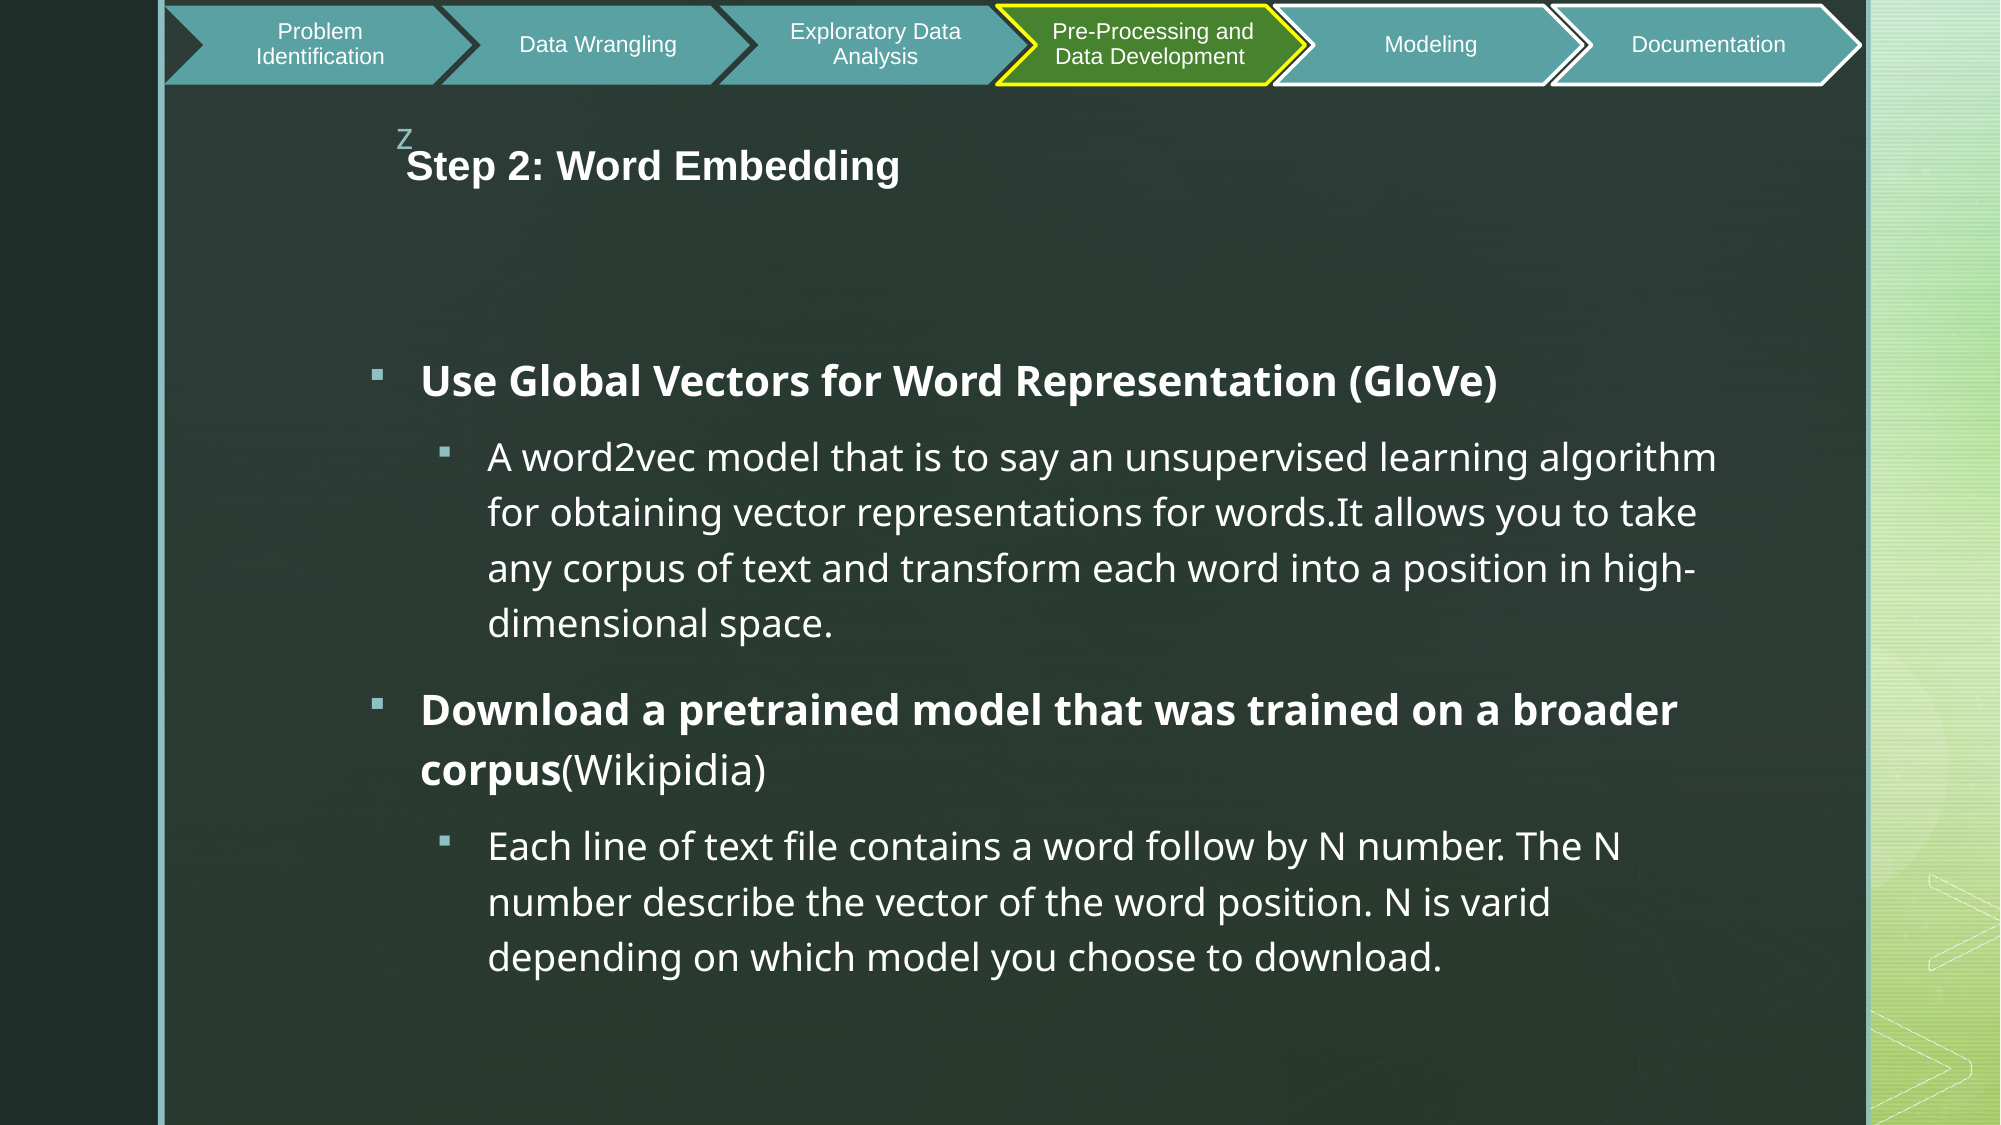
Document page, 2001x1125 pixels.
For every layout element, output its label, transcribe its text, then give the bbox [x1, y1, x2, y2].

picture [1871, 0, 2001, 1125]
text_box Step 2: Word Embedding [390, 136, 1525, 231]
list Use Global Vectors for Word Representation (GloVe) A word2vec model that is to say an unsupervised learning algorithm for obtaining vector representations for words.It allows you to take any corpus of text and transform each word into a position in high-dimensional space. Download a pretrained model that was trained on a broader corpus(Wikipidia) Each line of text file contains a word follow by N number. The N number describe the vector of the word position. N is varid depending on which model you choose to download. [353, 336, 1734, 993]
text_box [162, 5, 1862, 85]
